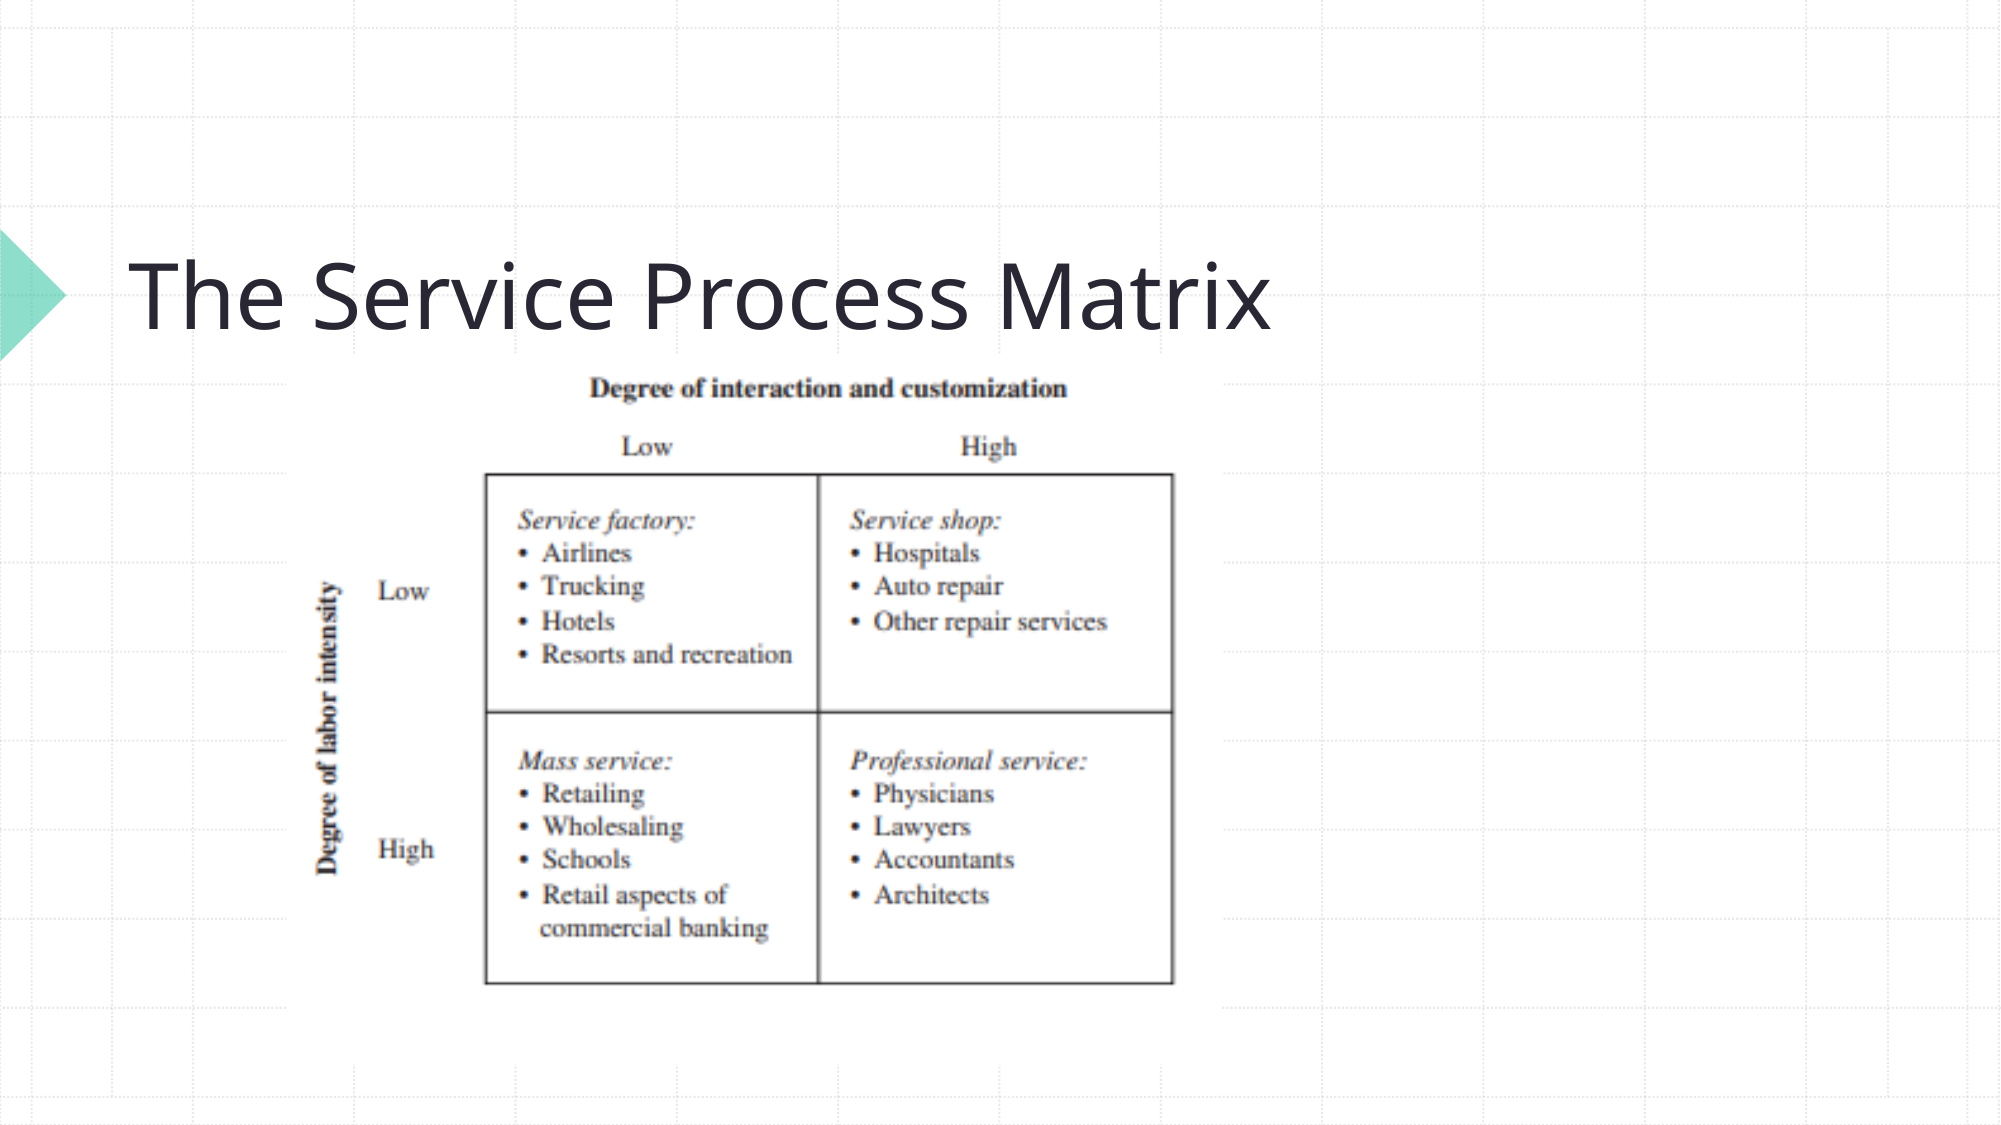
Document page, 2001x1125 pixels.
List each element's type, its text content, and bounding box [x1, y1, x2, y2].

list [286, 355, 1222, 1064]
title The Service Process Matrix [113, 119, 1808, 356]
